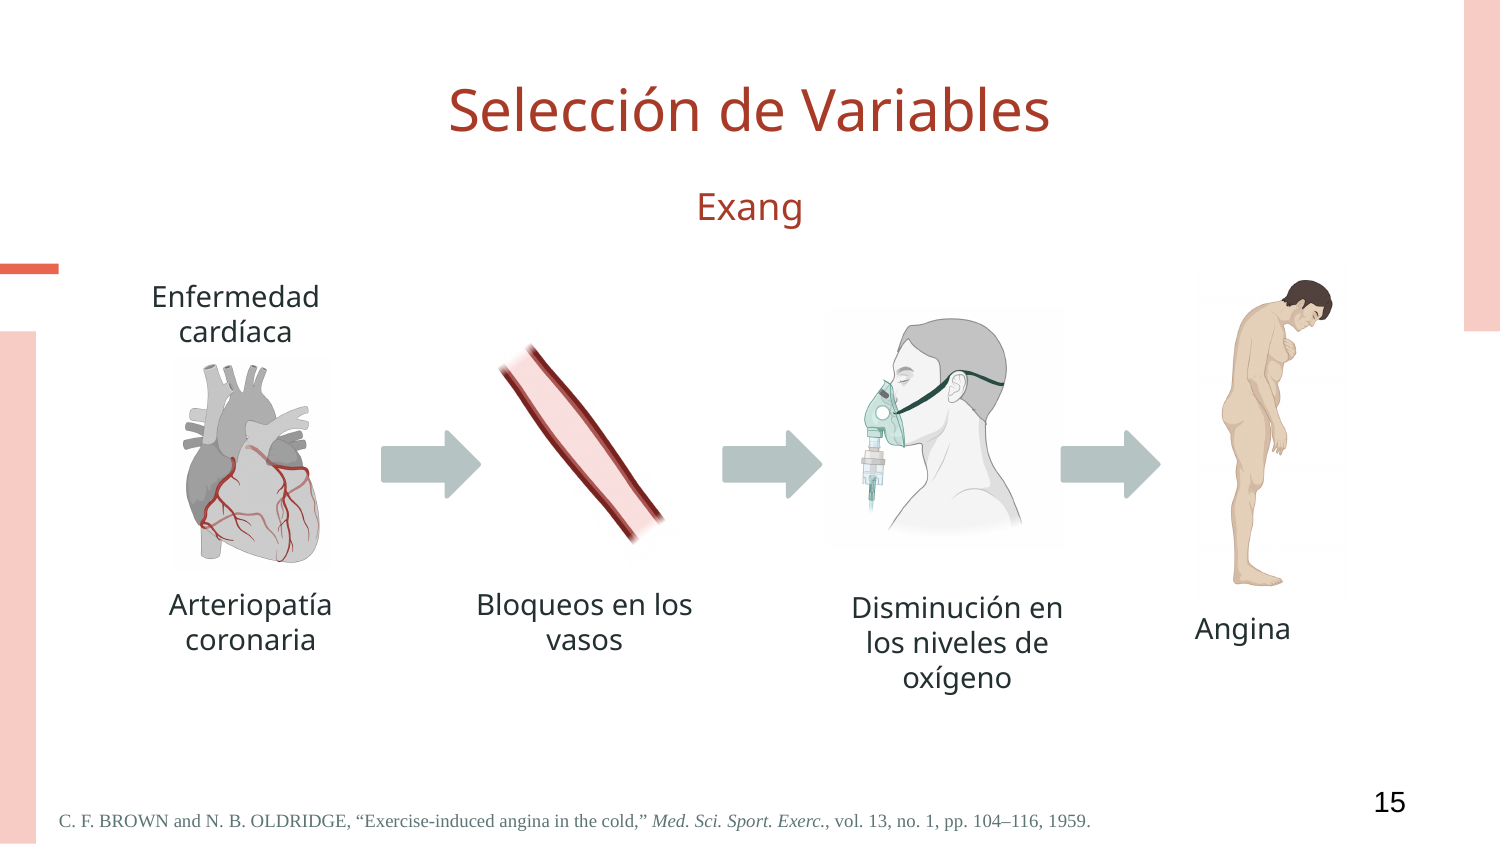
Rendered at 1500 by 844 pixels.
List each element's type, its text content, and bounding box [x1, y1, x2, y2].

text_box Disminución en los niveles de oxígeno [825, 574, 1090, 746]
picture [171, 357, 330, 572]
text_box Arteriopatía coronaria [118, 571, 384, 665]
text_box Angina [1110, 595, 1376, 660]
text_box Exang [653, 155, 847, 243]
picture [1197, 265, 1347, 602]
text_box [1068, 430, 1161, 499]
title Selección de Variables [124, 61, 1376, 156]
text_box [381, 430, 456, 499]
picture [458, 328, 712, 570]
text_box 15 [1358, 775, 1500, 826]
text_box Enfermedad cardíaca [103, 263, 369, 358]
text_box Bloqueos en los vasos [452, 571, 718, 665]
picture [824, 306, 1065, 550]
text_box [722, 430, 819, 499]
text_box C. F. BROWN and N. B. OLDRIDGE, “Exercise-induced angina in the cold,” Med. Sci. Sport. Exerc., vol. 13, no. 1, pp. 104–116, 1959. [43, 801, 1354, 839]
